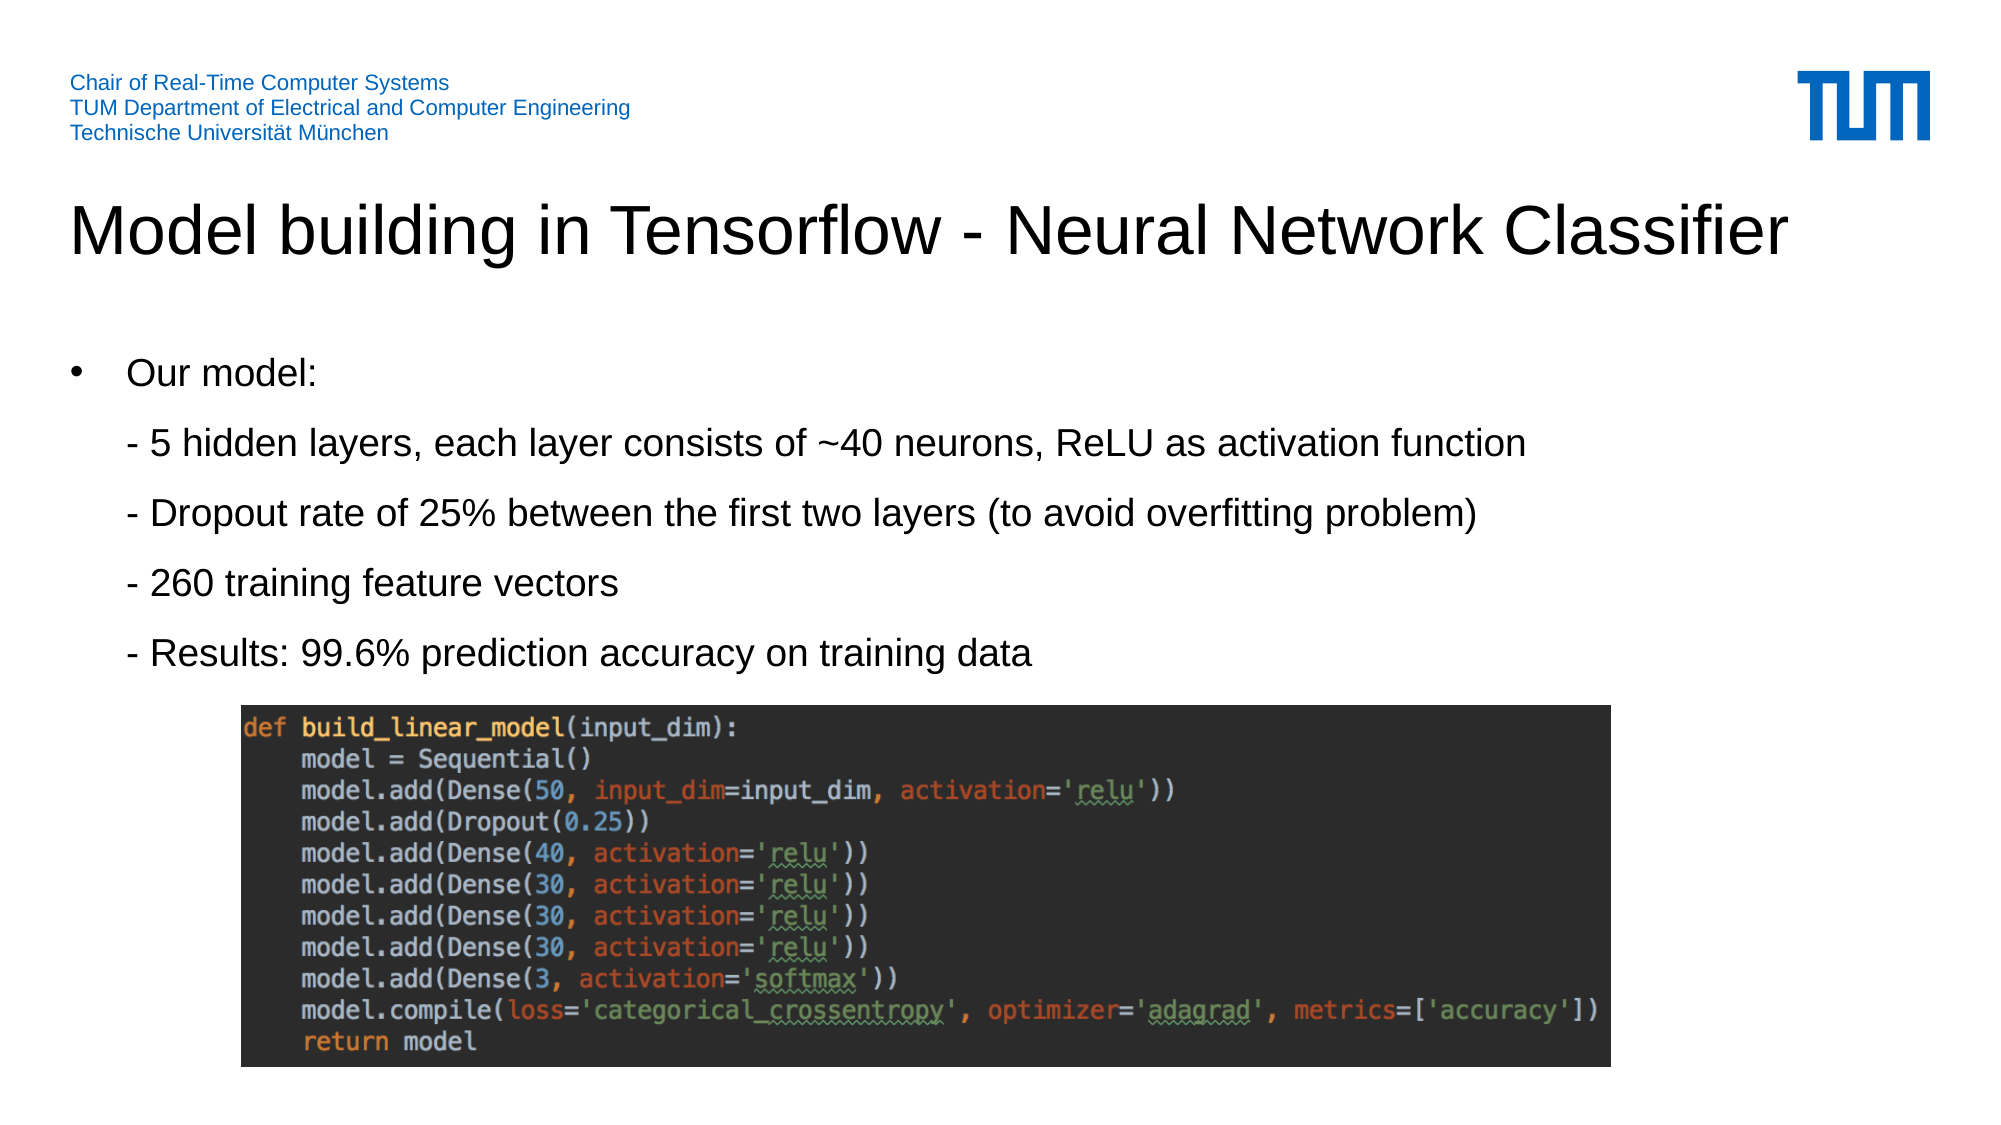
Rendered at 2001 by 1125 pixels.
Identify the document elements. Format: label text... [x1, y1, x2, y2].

list Our model: - 5 hidden layers, each layer consists of ~40 neurons, ReLU as activation function - Dropout rate of 25% between the first two layers (to avoid overfitting problem) - 260 training feature vectors - Results: 99.6% prediction accuracy on training data [69, 324, 1949, 1027]
picture [241, 705, 1611, 1067]
title Model building in Tensorflow - Neural Network Classifier [69, 184, 1932, 256]
